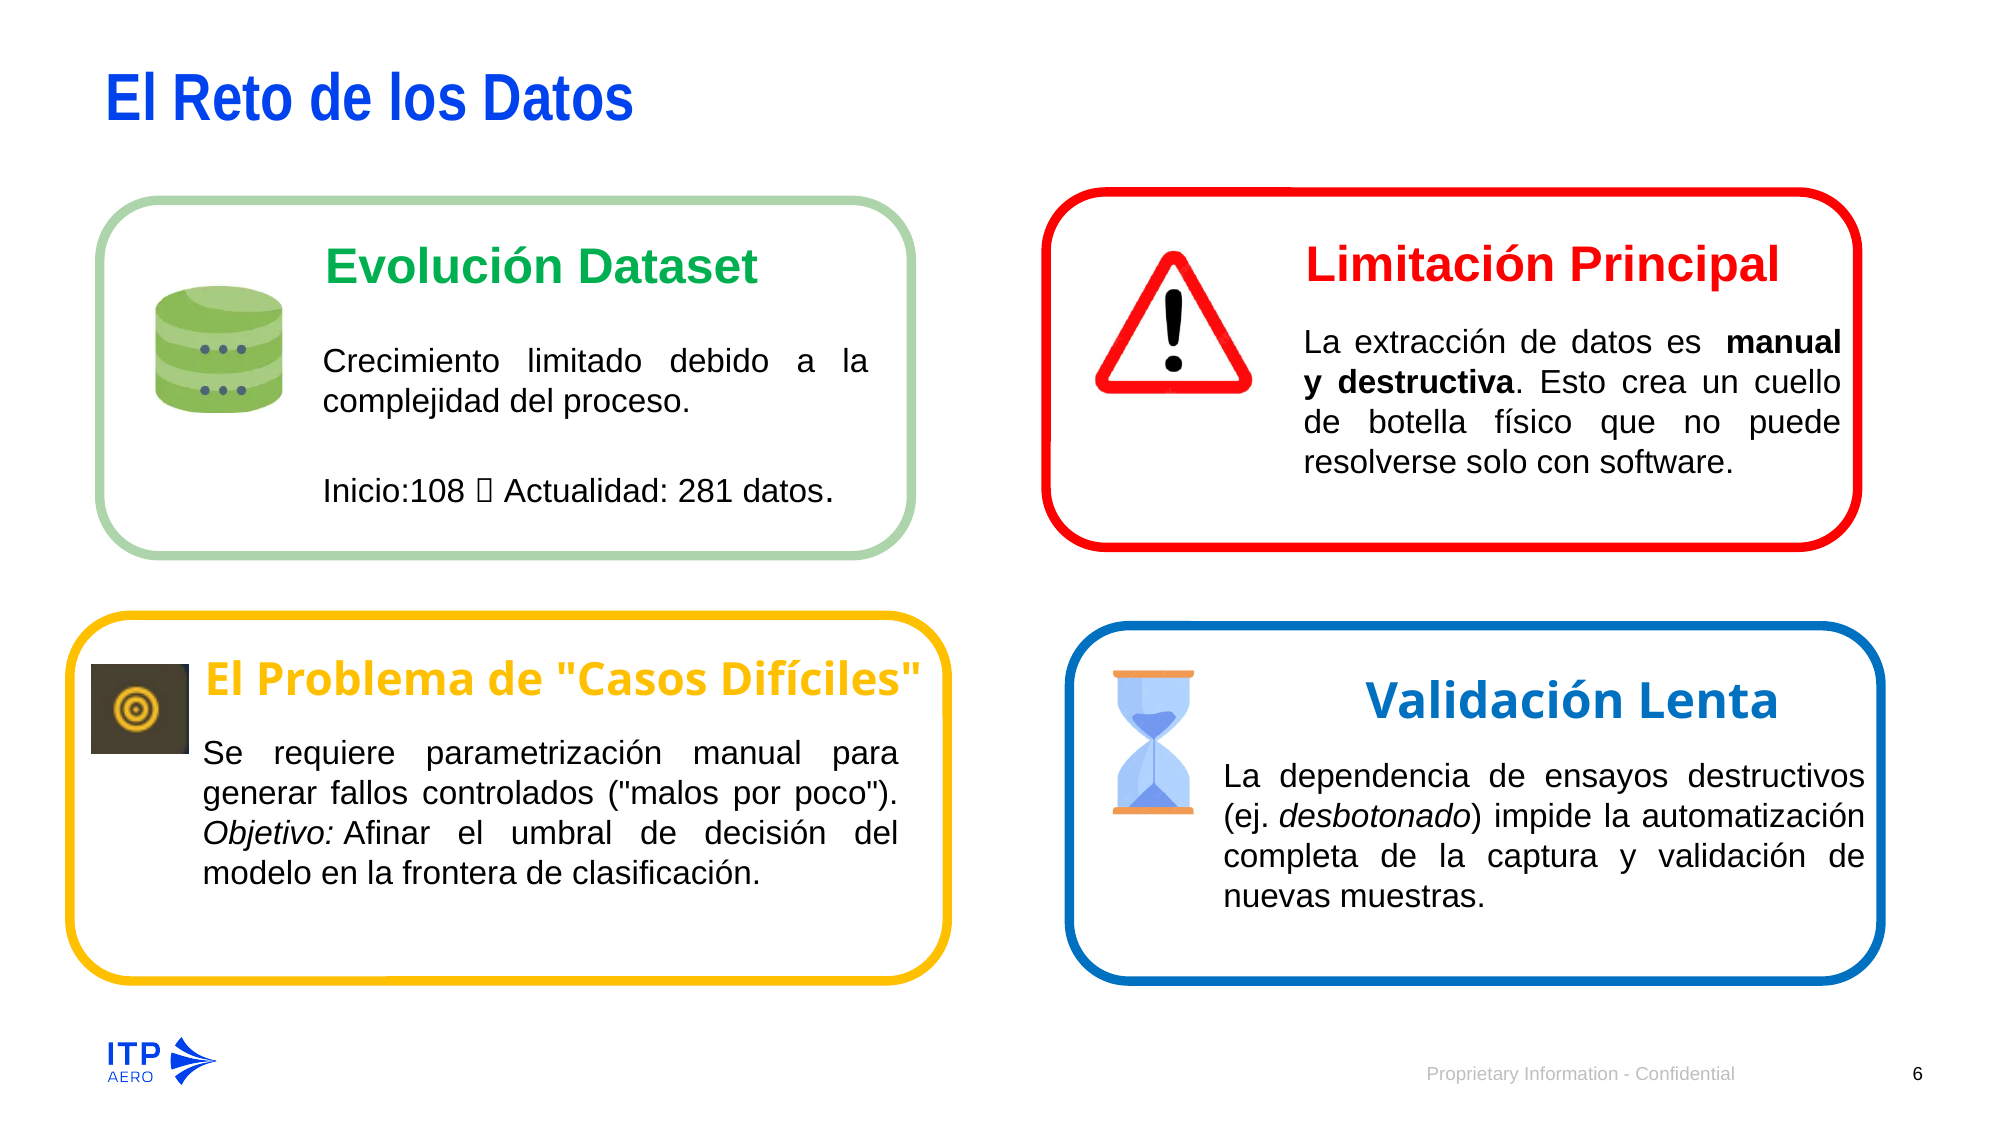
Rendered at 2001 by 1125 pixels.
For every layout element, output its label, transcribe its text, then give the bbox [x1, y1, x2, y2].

picture [90, 664, 189, 754]
list El Reto de los Datos [91, 55, 1921, 131]
text_box [1044, 190, 1860, 549]
text_box Limitación Principal [1290, 224, 1797, 300]
picture [132, 274, 313, 413]
text_box Evolución Dataset [310, 226, 774, 301]
picture [85, 1014, 239, 1108]
text_box La dependencia de ensayos destructivos (ej. desbotonado) impide la automatización completa de la captura y validación de nuevas muestras. [1208, 746, 1881, 922]
text_box [1067, 624, 1883, 983]
text_box [98, 198, 913, 558]
text_box Se requiere parametrización manual para generar fallos controlados ("malos por poco"). Objetivo: Afinar el umbral de decisión del modelo en la frontera de clasificación. [187, 724, 915, 944]
picture [1102, 664, 1203, 825]
text_box El Problema de "Casos Difíciles" [189, 642, 938, 713]
footer Proprietary Information - Confidential [1411, 1042, 1774, 1103]
picture [1077, 233, 1280, 423]
slide_number 6 [1777, 1042, 1939, 1103]
text_box La extracción de datos es manual y destructiva. Esto crea un cuello de botella físico que no puede resolverse solo con software. [1288, 312, 1857, 488]
text_box [68, 613, 949, 983]
text_box Validación Lenta [1350, 661, 1795, 736]
text_box Crecimiento limitado debido a la complejidad del proceso. Inicio:108  Actualidad: 281 datos. [308, 287, 885, 517]
